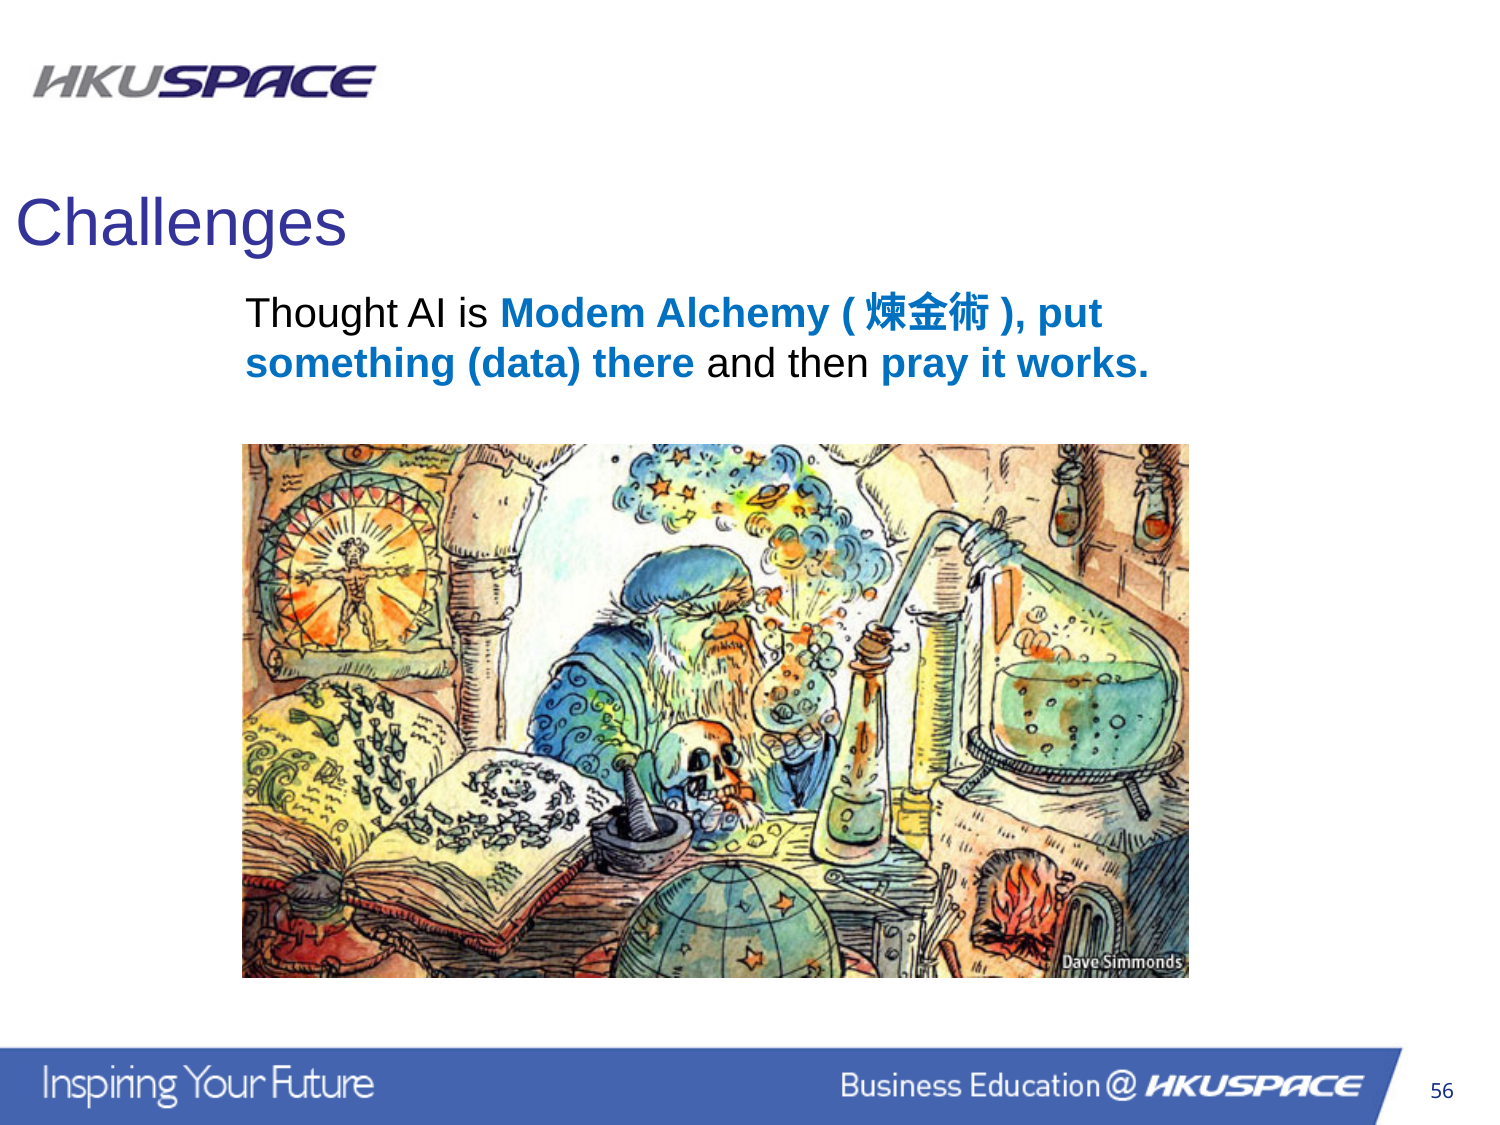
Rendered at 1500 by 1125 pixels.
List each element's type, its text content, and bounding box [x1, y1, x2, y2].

text_box [64, 278, 1483, 1047]
picture [0, 0, 1500, 1125]
text_box Thought AI is Modem Alchemy (煉金術), put something (data) there and then pray it works. [230, 278, 1187, 394]
title Challenges [0, 101, 1325, 266]
slide_number 56 [1415, 1070, 1499, 1125]
